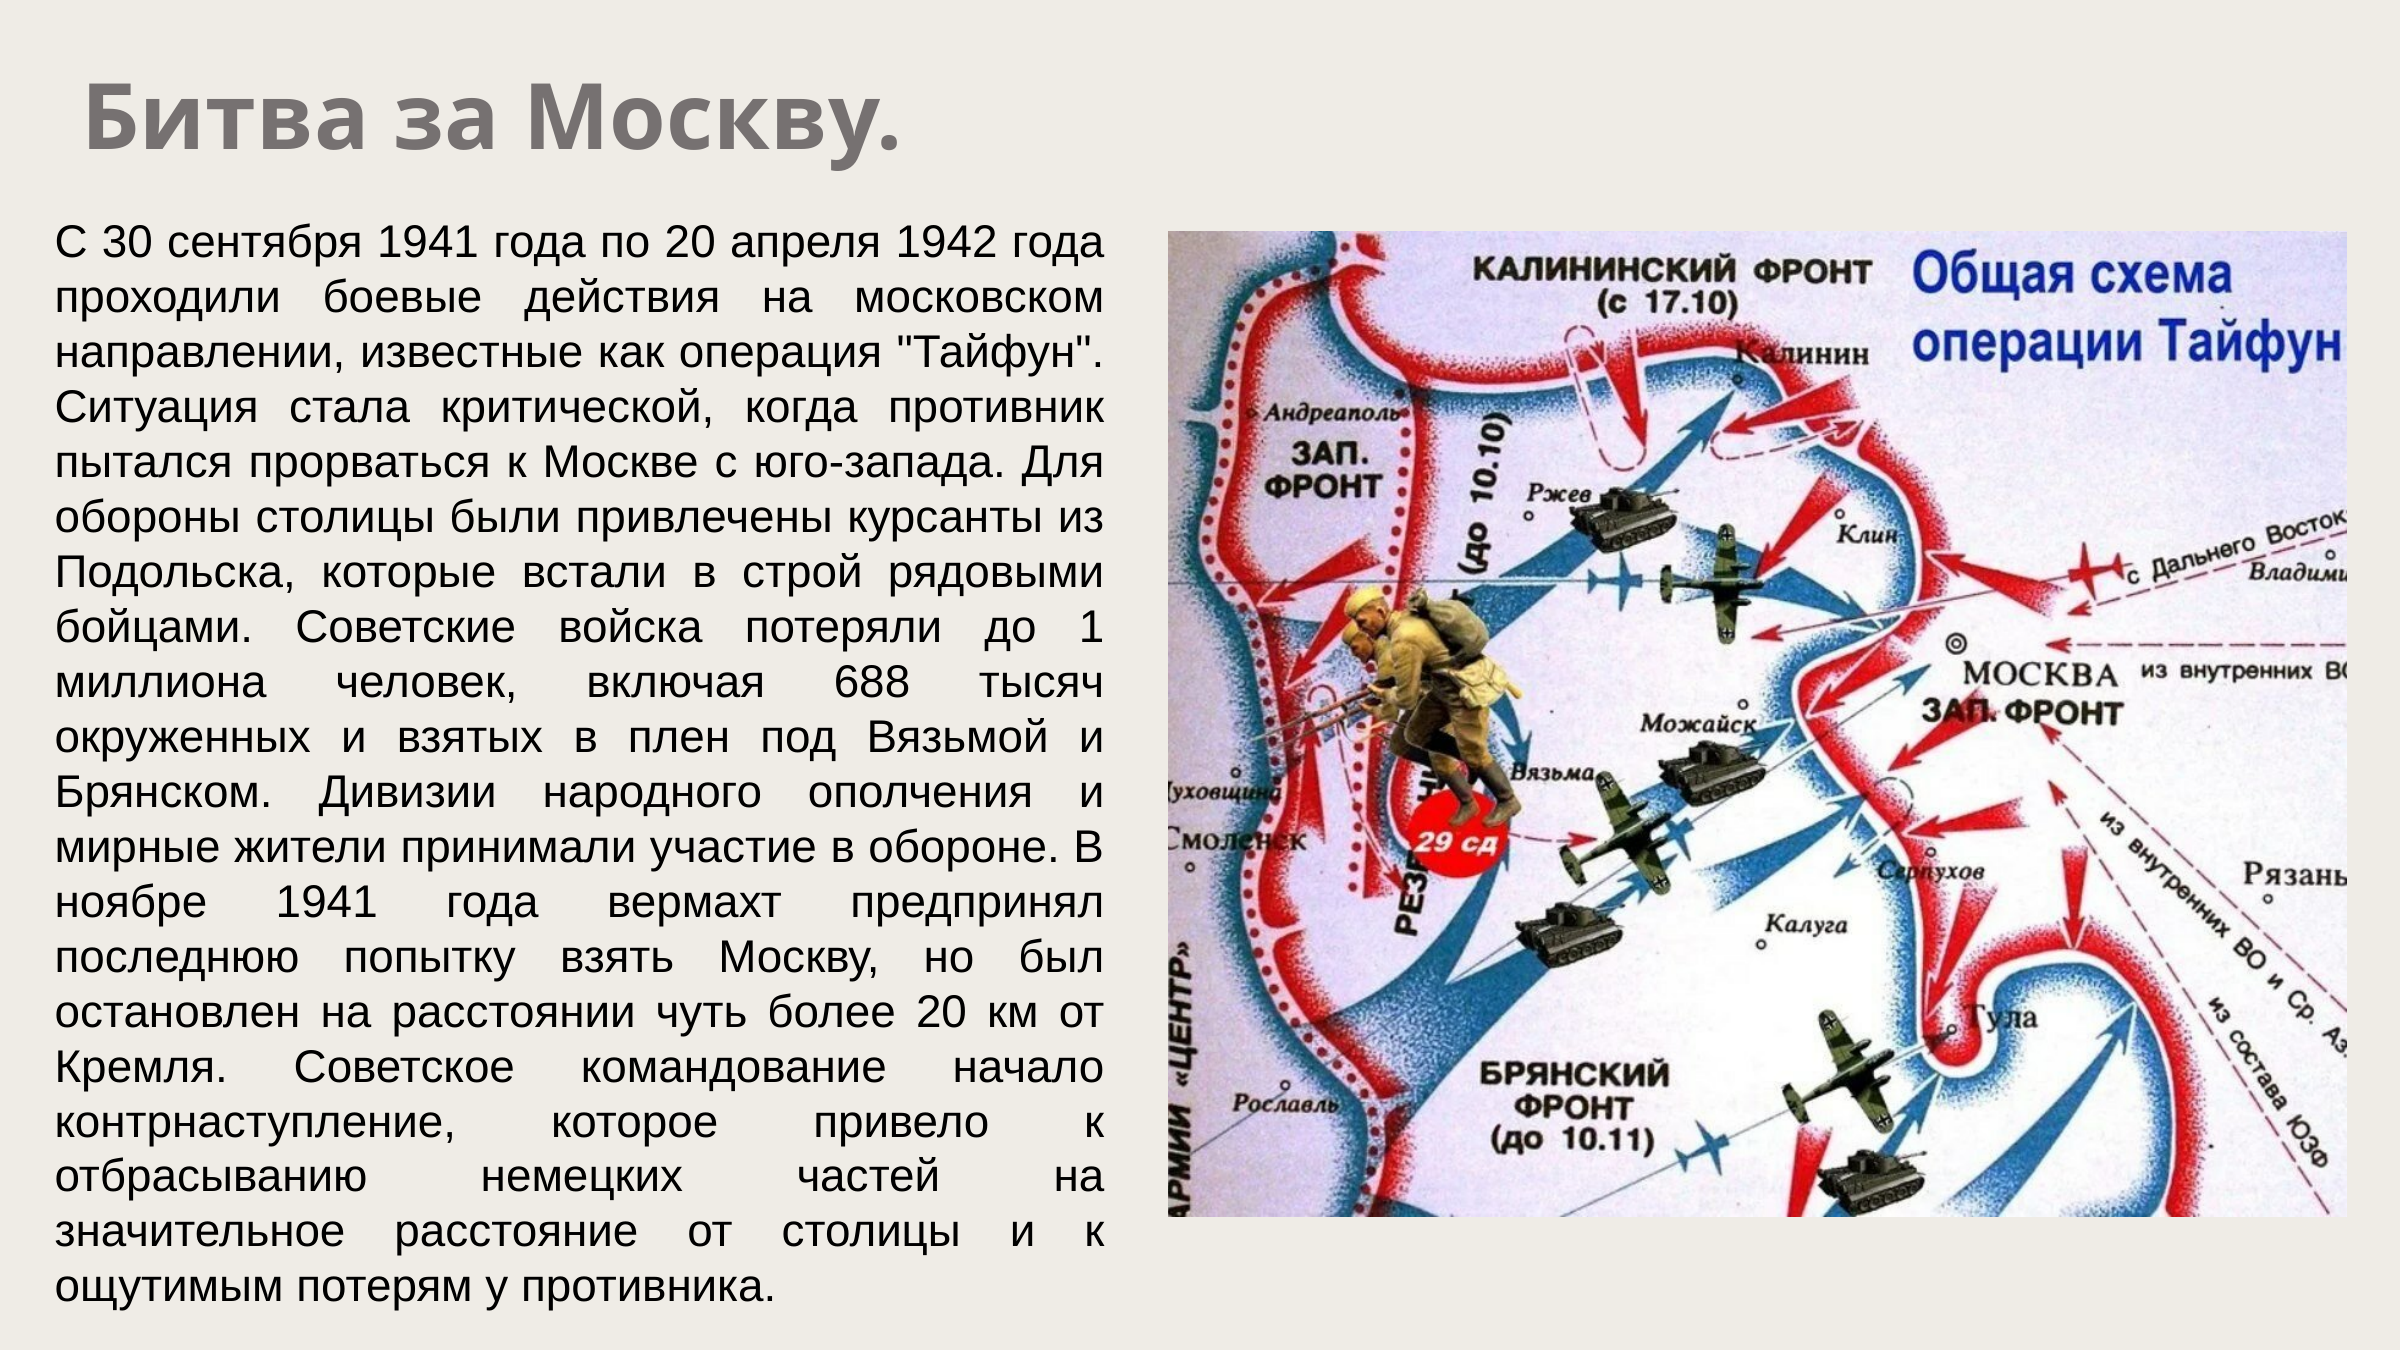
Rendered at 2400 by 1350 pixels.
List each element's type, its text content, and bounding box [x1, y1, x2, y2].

text_box Битва за Москву. [66, 59, 1196, 161]
picture [1168, 231, 2347, 1217]
text_box С 30 сентября 1941 года по 20 апреля 1942 года проходили боевые действия на московском направлении, известные как операция "Тайфун". Ситуация стала критической, когда противник пытался прорваться к Москве с юго-запада. Для обороны столицы были привлечены курсанты из Подольска, которые встали в строй рядовыми бойцами. Советские войска потеряли до 1 миллиона человек, включая 688 тысяч окруженных и взятых в плен под Вязьмой и Брянском. Дивизии народного ополчения и мирные жители принимали участие в обороне. В ноябре 1941 года вермахт предпринял последнюю попытку взять Москву, но был остановлен на расстоянии чуть более 20 км от Кремля. Советское командование начало контрнаступление, которое привело к отбрасыванию немецких частей на значительное расстояние от столицы и к ощутимым потерям у противника. [39, 204, 1120, 1319]
